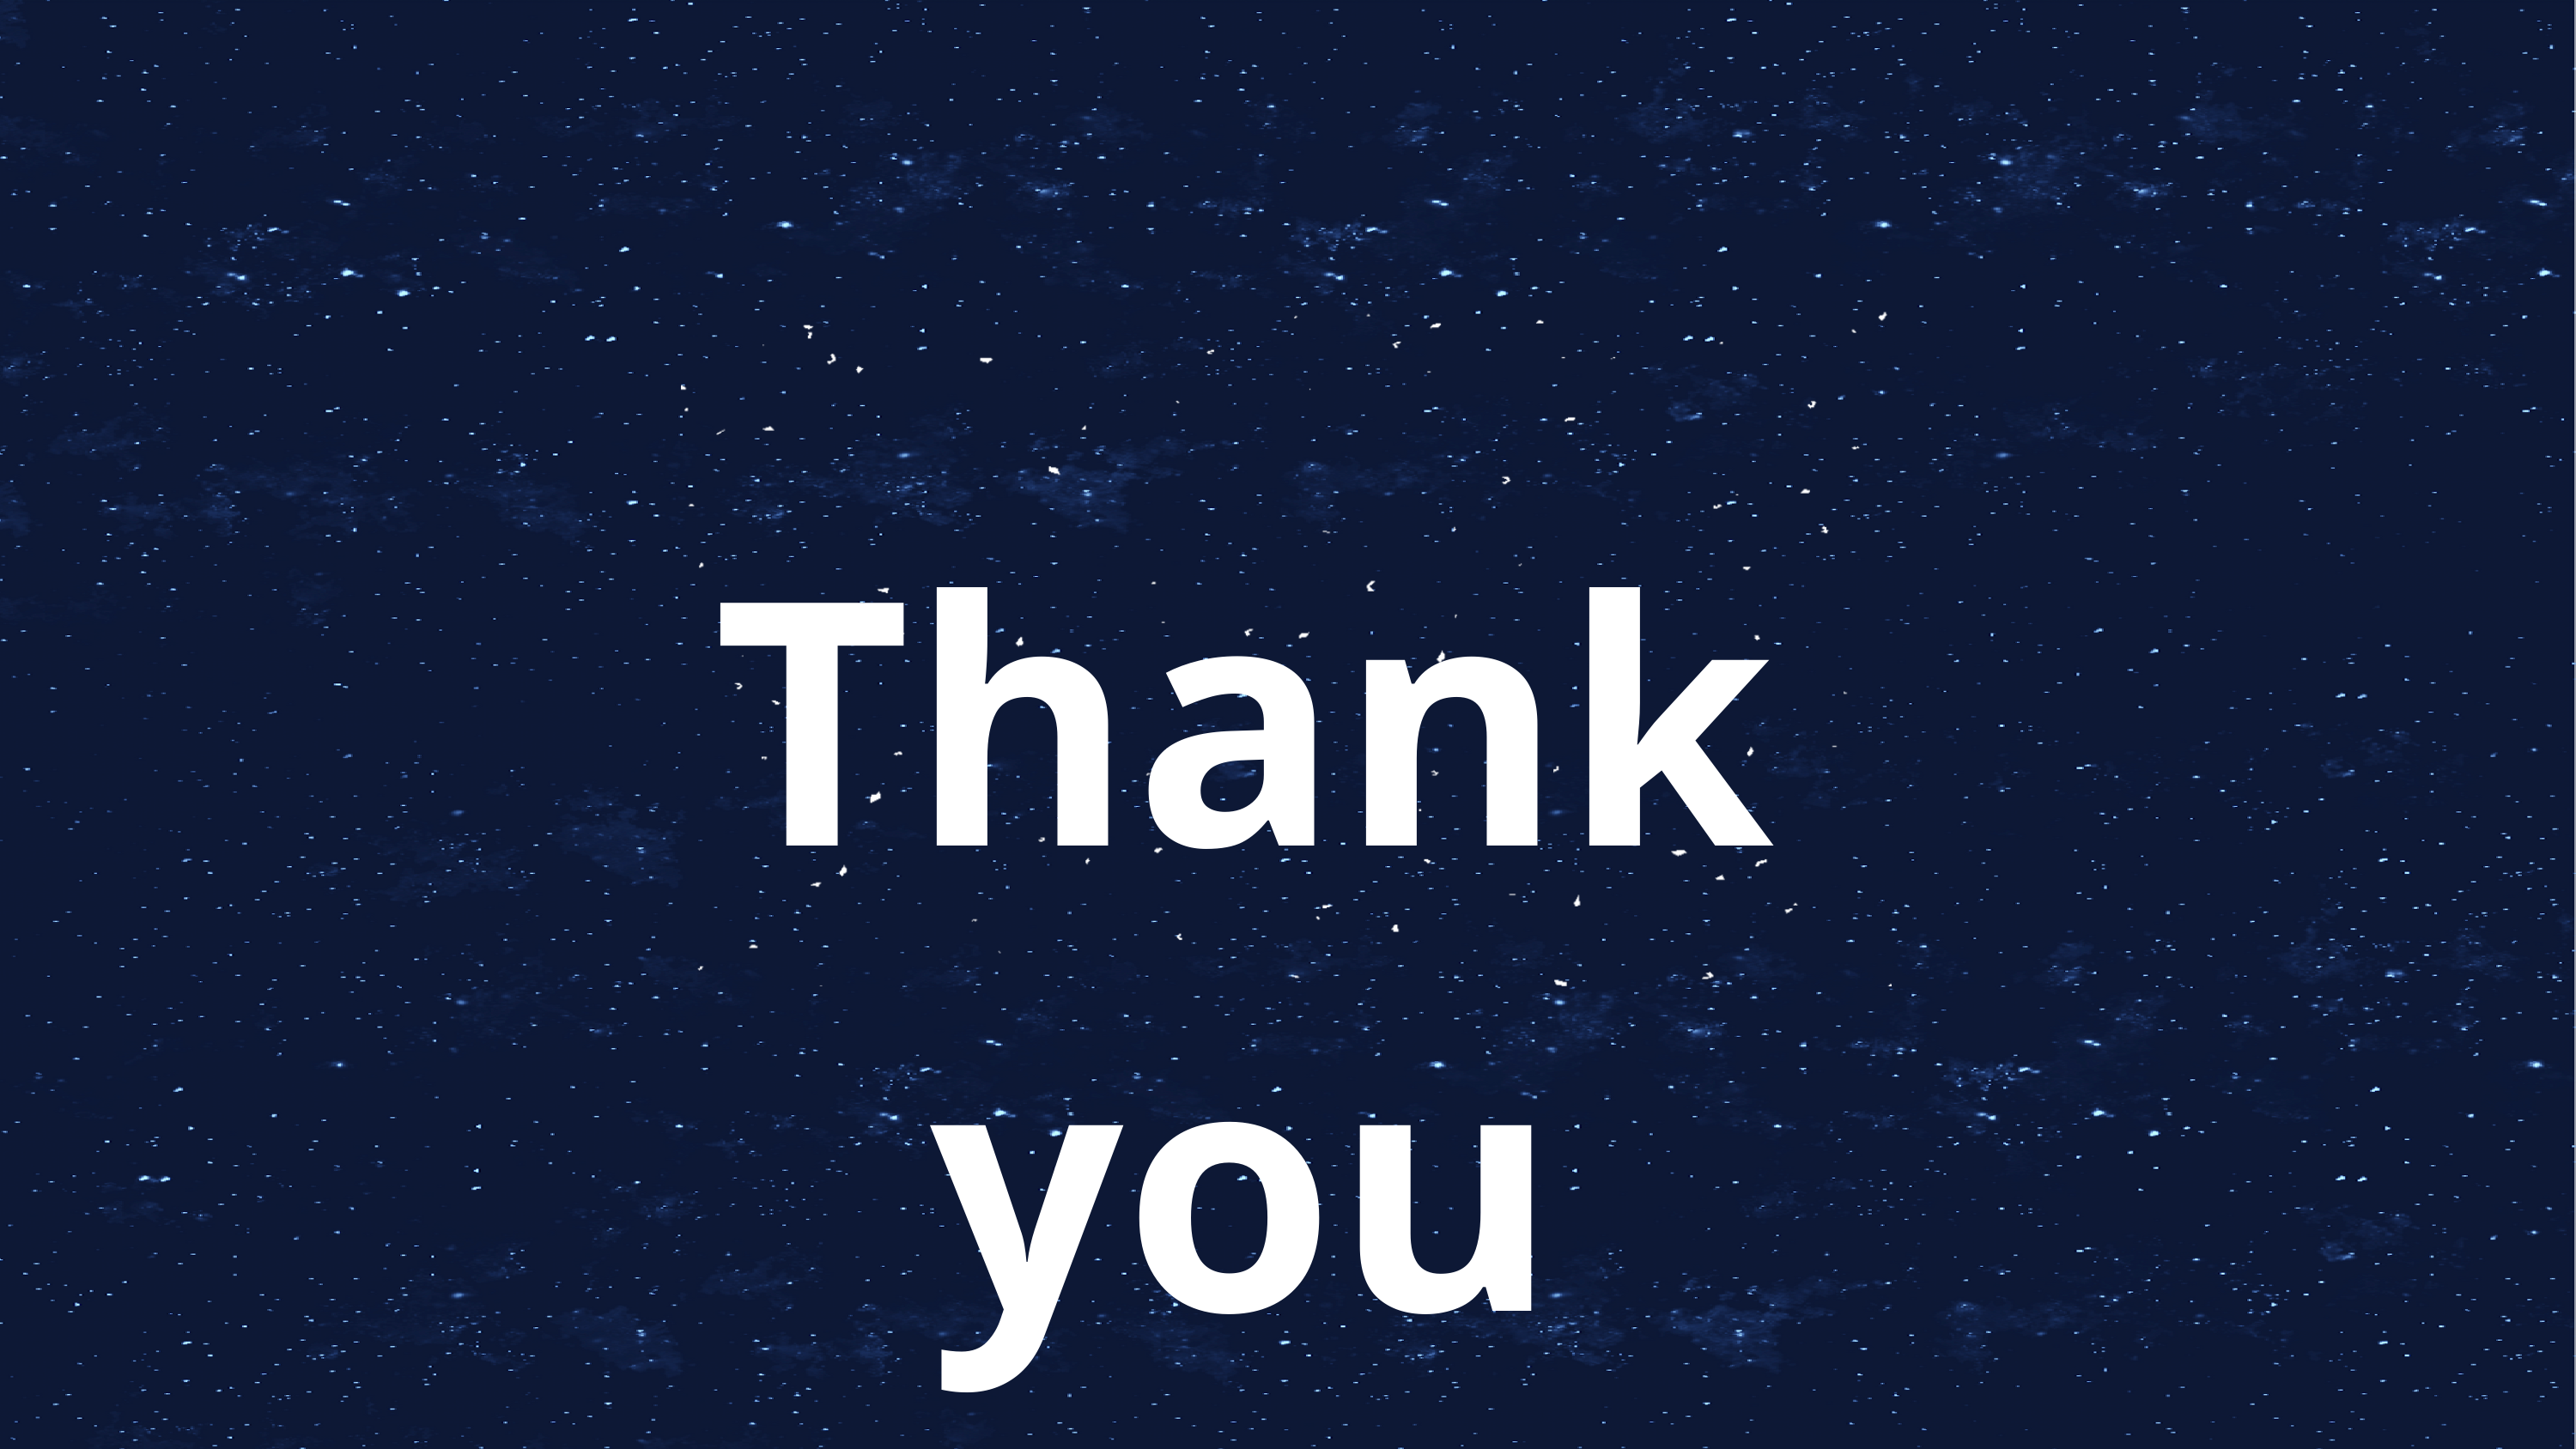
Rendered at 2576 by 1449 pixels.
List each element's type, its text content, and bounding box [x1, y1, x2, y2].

picture [680, 307, 1892, 986]
text_box [0, 0, 2576, 1449]
text_box Thank you [413, 449, 2076, 1379]
